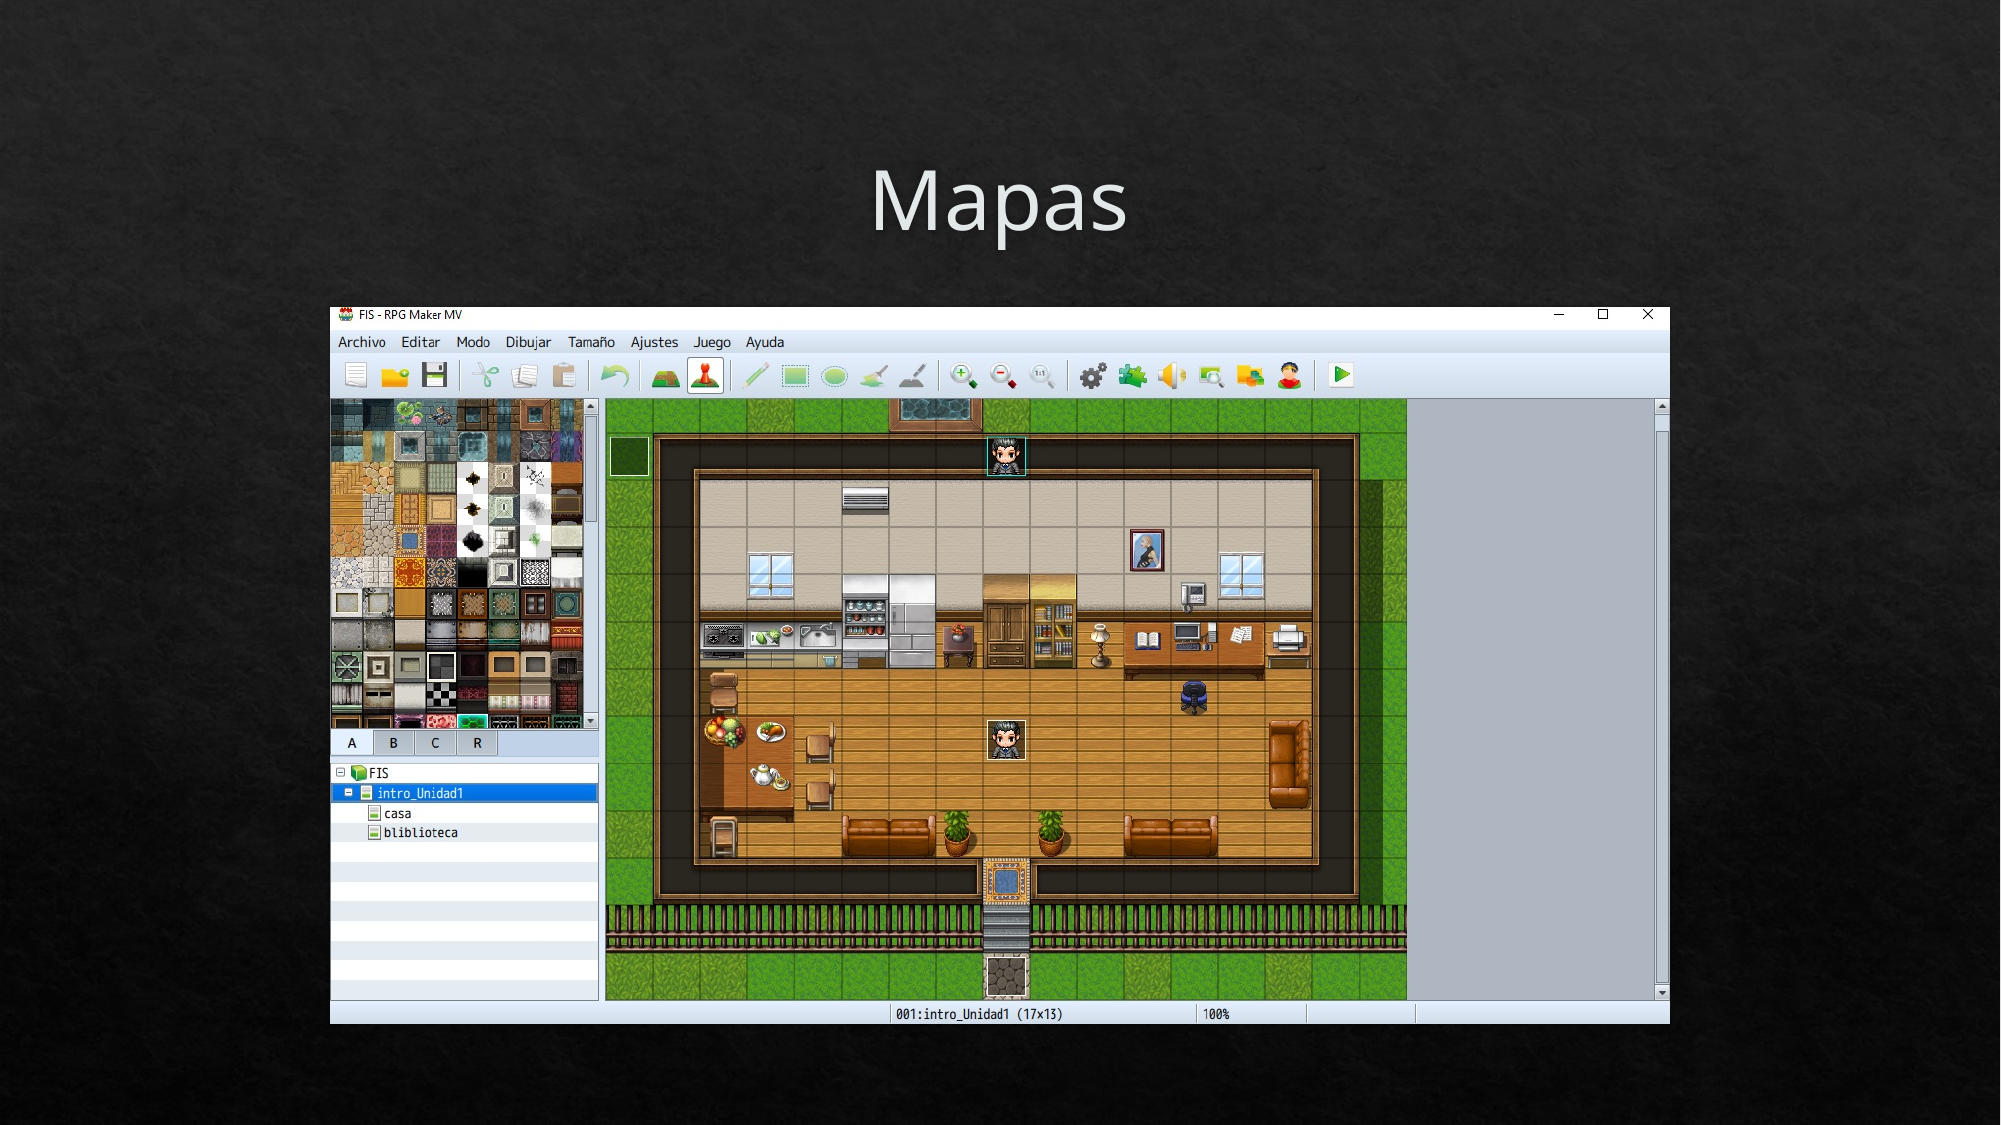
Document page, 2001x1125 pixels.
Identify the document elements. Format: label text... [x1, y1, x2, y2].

title Mapas [149, 99, 1849, 307]
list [330, 307, 1671, 1024]
